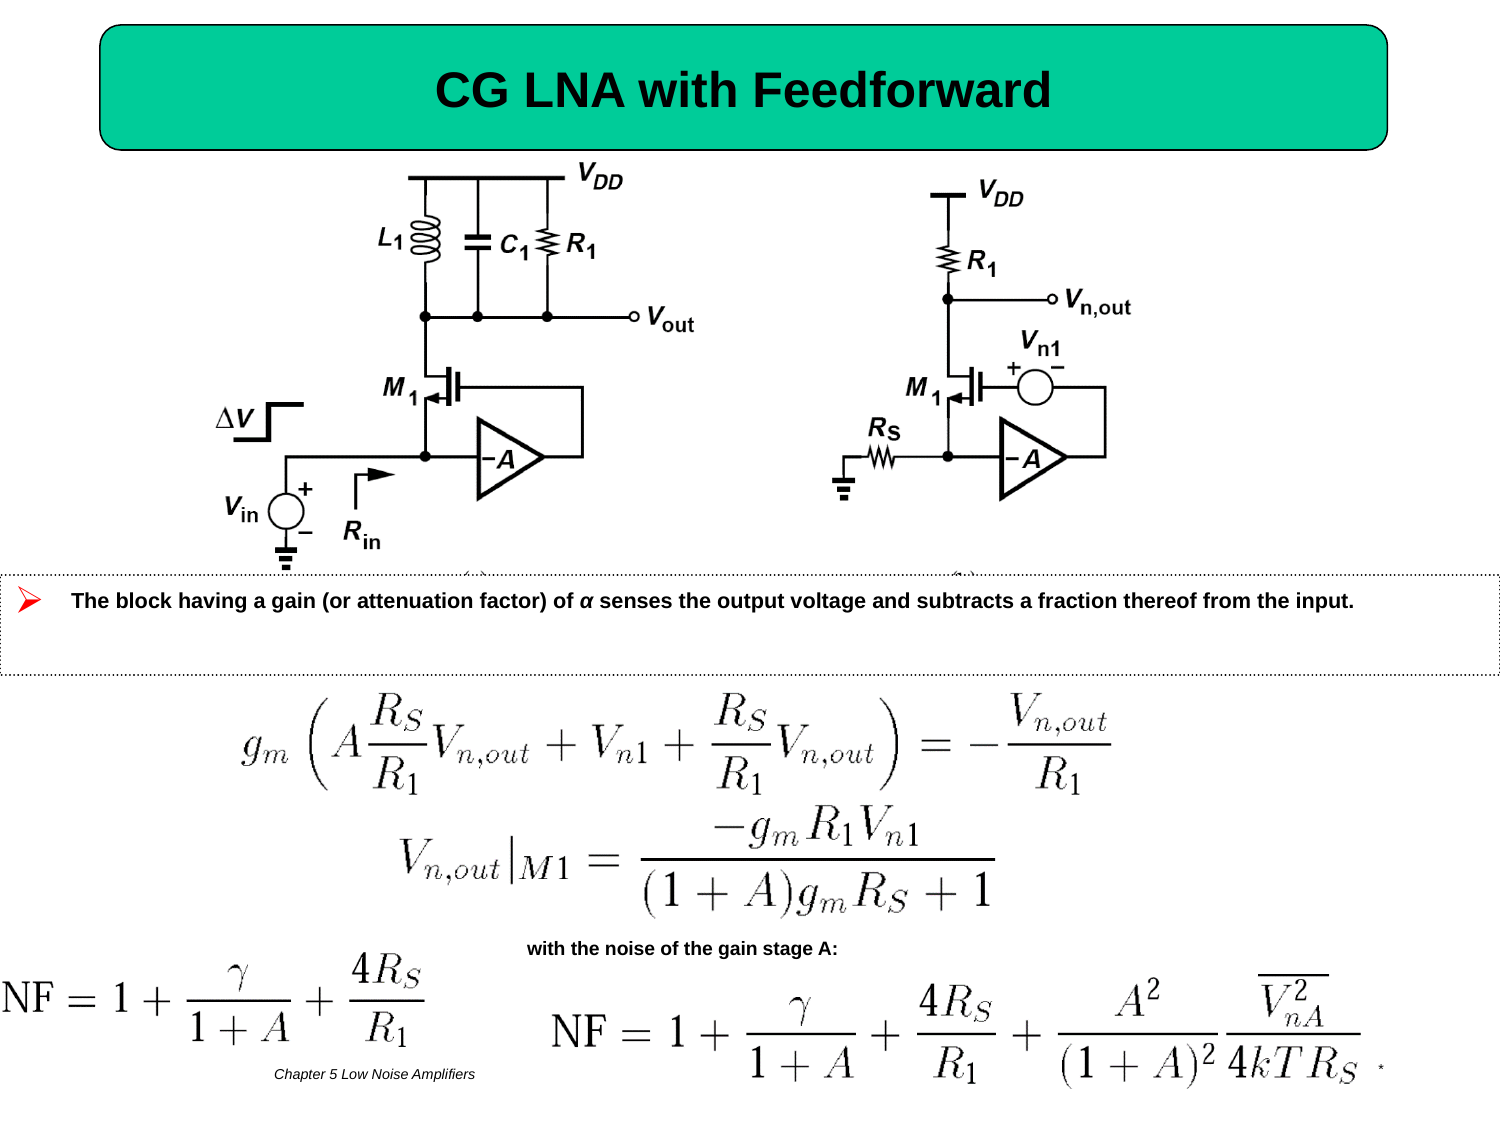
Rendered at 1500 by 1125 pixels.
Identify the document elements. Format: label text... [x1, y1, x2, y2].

picture [212, 154, 1138, 576]
title CG LNA with Feedforward [99, 24, 1388, 151]
text_box The block having a gain (or attenuation factor) of α senses the output voltage and subtracts a fraction thereof from the input. [0, 575, 1500, 675]
text_box with the noise of the gain stage A: [512, 924, 1413, 975]
picture [0, 949, 426, 1051]
picture [237, 687, 1113, 919]
picture [549, 968, 1363, 1093]
